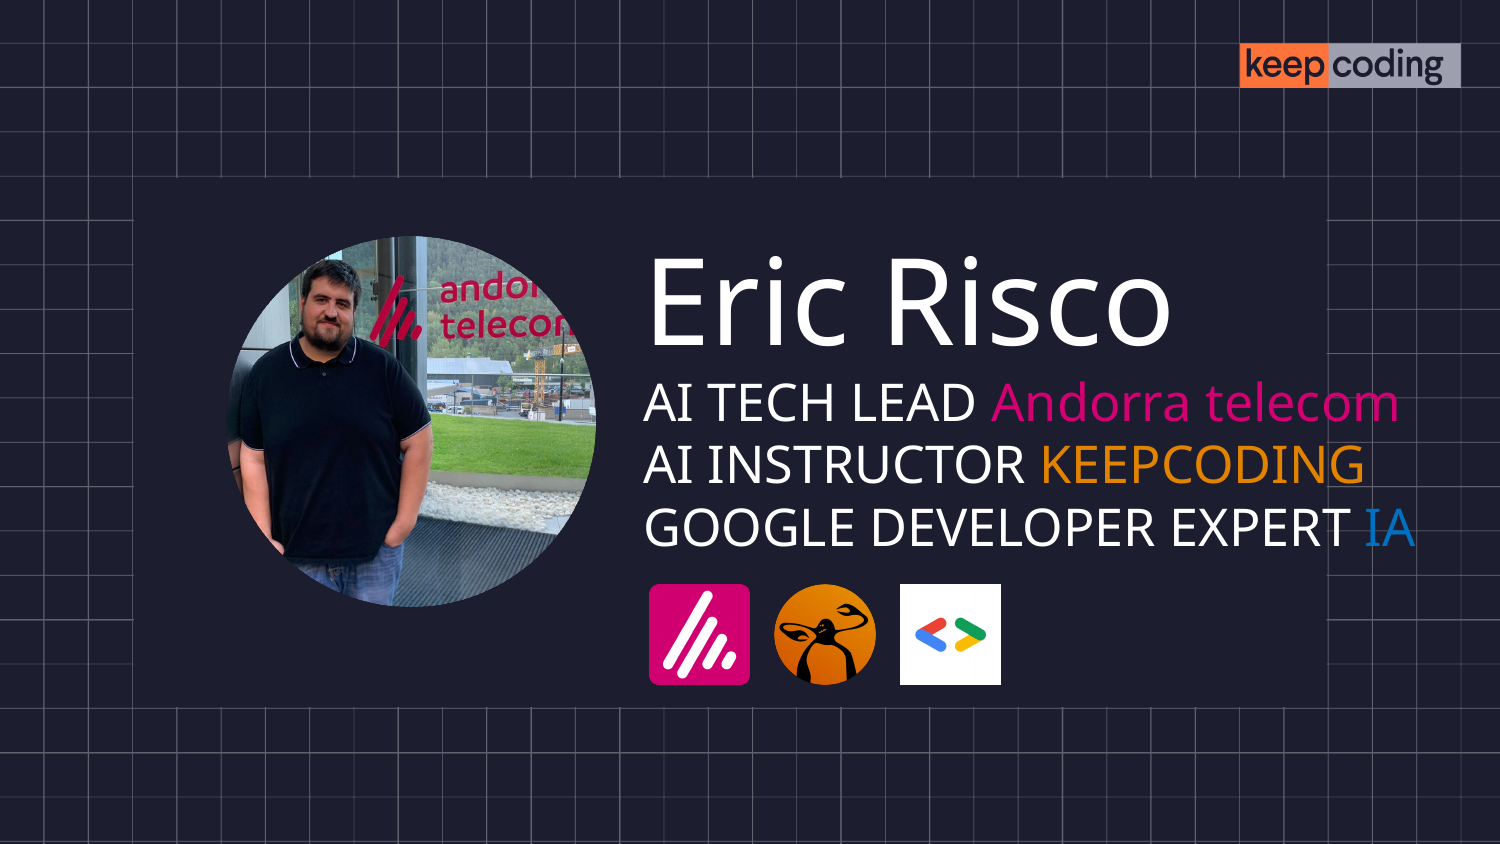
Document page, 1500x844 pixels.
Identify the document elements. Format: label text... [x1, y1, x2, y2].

picture [774, 584, 876, 685]
picture [1240, 43, 1461, 88]
picture [899, 584, 1001, 685]
picture [226, 236, 597, 607]
picture [649, 584, 751, 685]
text_box [133, 178, 1327, 707]
text_box Eric Risco AI TECH LEAD Andorra telecom AI INSTRUCTOR KEEPCODING GOOGLE DEVELOPER EXPERT IA [628, 209, 1452, 422]
